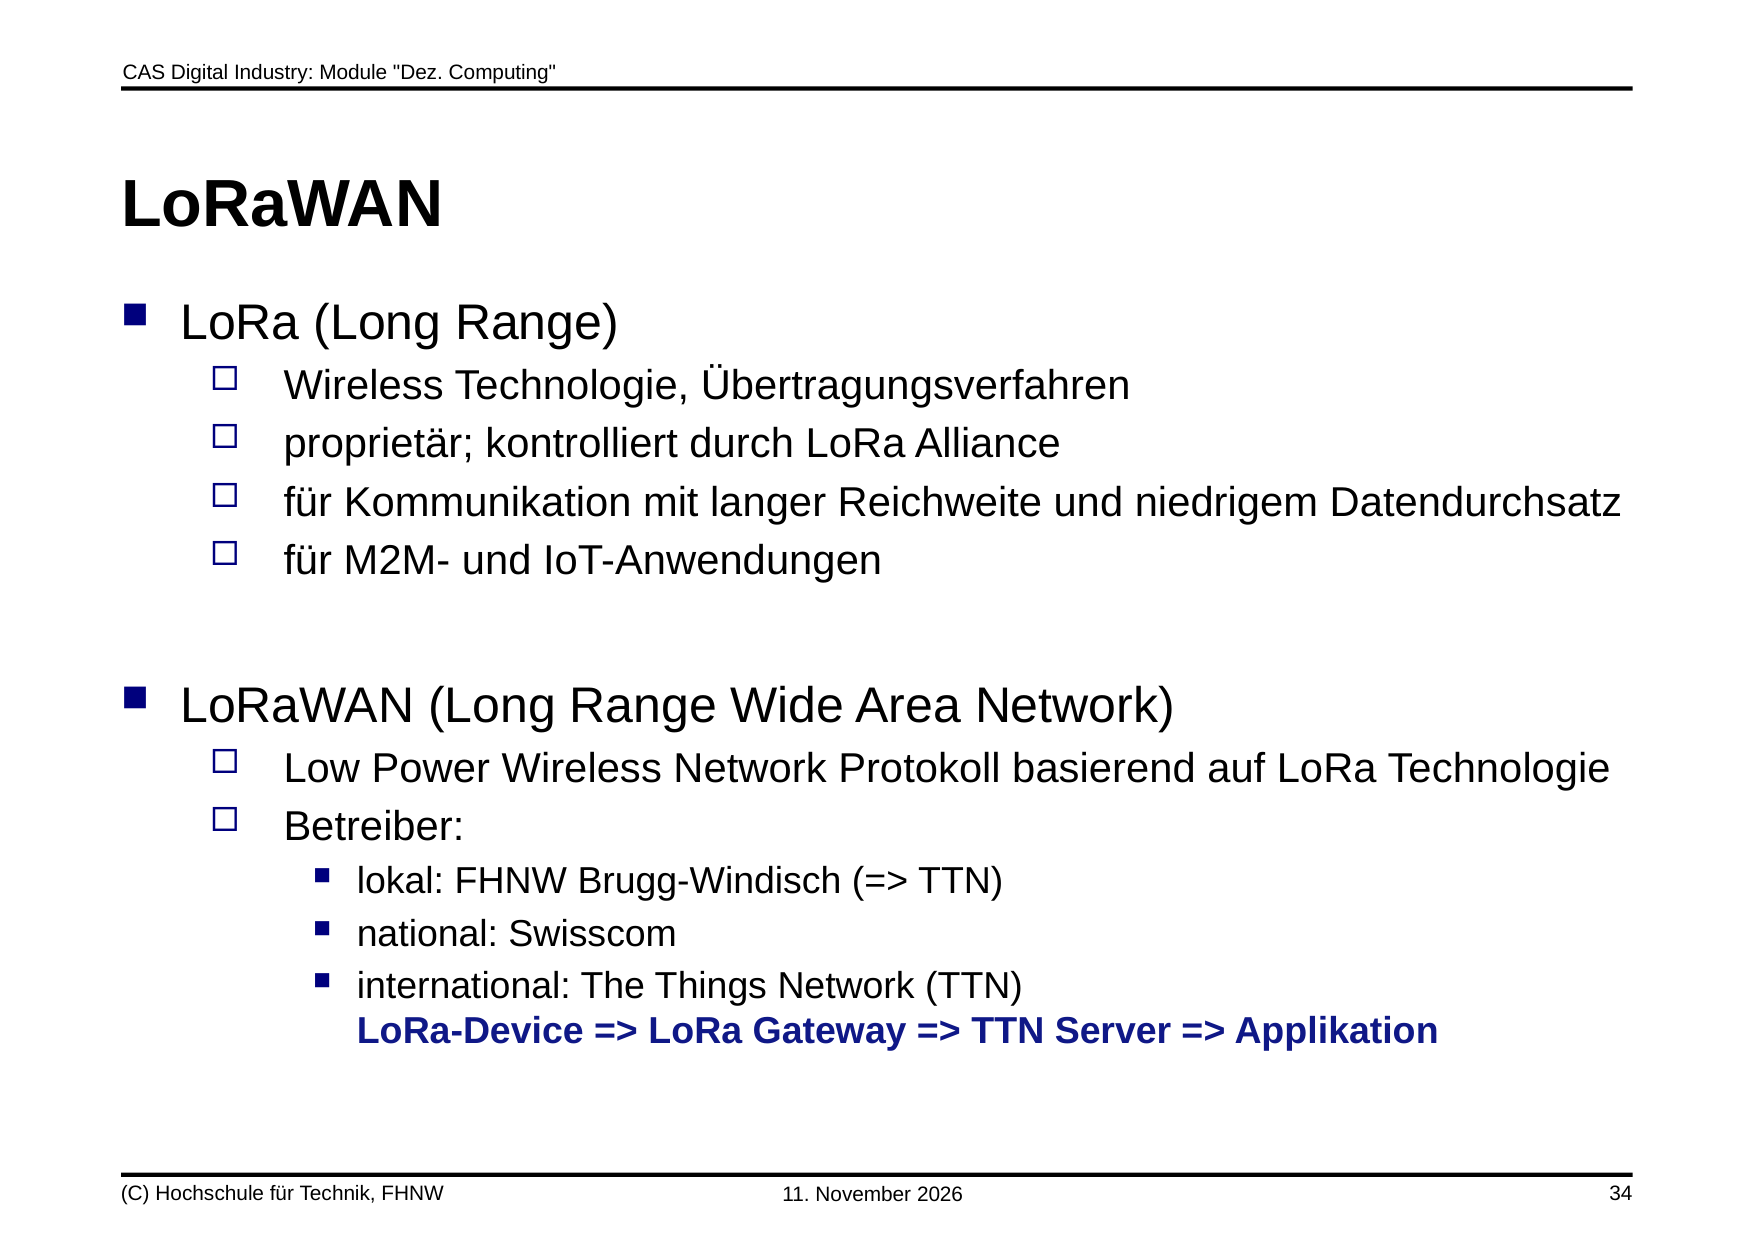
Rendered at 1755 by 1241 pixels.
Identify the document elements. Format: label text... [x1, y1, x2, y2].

footer (C) Hochschule für Technik, FHNW [120, 1169, 724, 1205]
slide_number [782, 1170, 1374, 1207]
list LoRa (Long Range) Wireless Technologie, Übertragungsverfahren proprietär; kontrolliert durch LoRa Alliance für Kommunikation mit langer Reichweite und niedrigem Datendurchsatz für M2M- und IoT-Anwendungen LoRaWAN (Long Range Wide Area Network) Low Power Wireless Network Protokoll basierend auf LoRa Technologie Betreiber: lokal: FHNW Brugg-Windisch (=> TTN) national: Swisscom international: The Things Network (TTN) LoRa-Device => LoRa Gateway => TTN Server => Applikation [120, 289, 1633, 1093]
title LoRaWAN [120, 159, 1633, 237]
slide_number 34 [1490, 1174, 1633, 1205]
